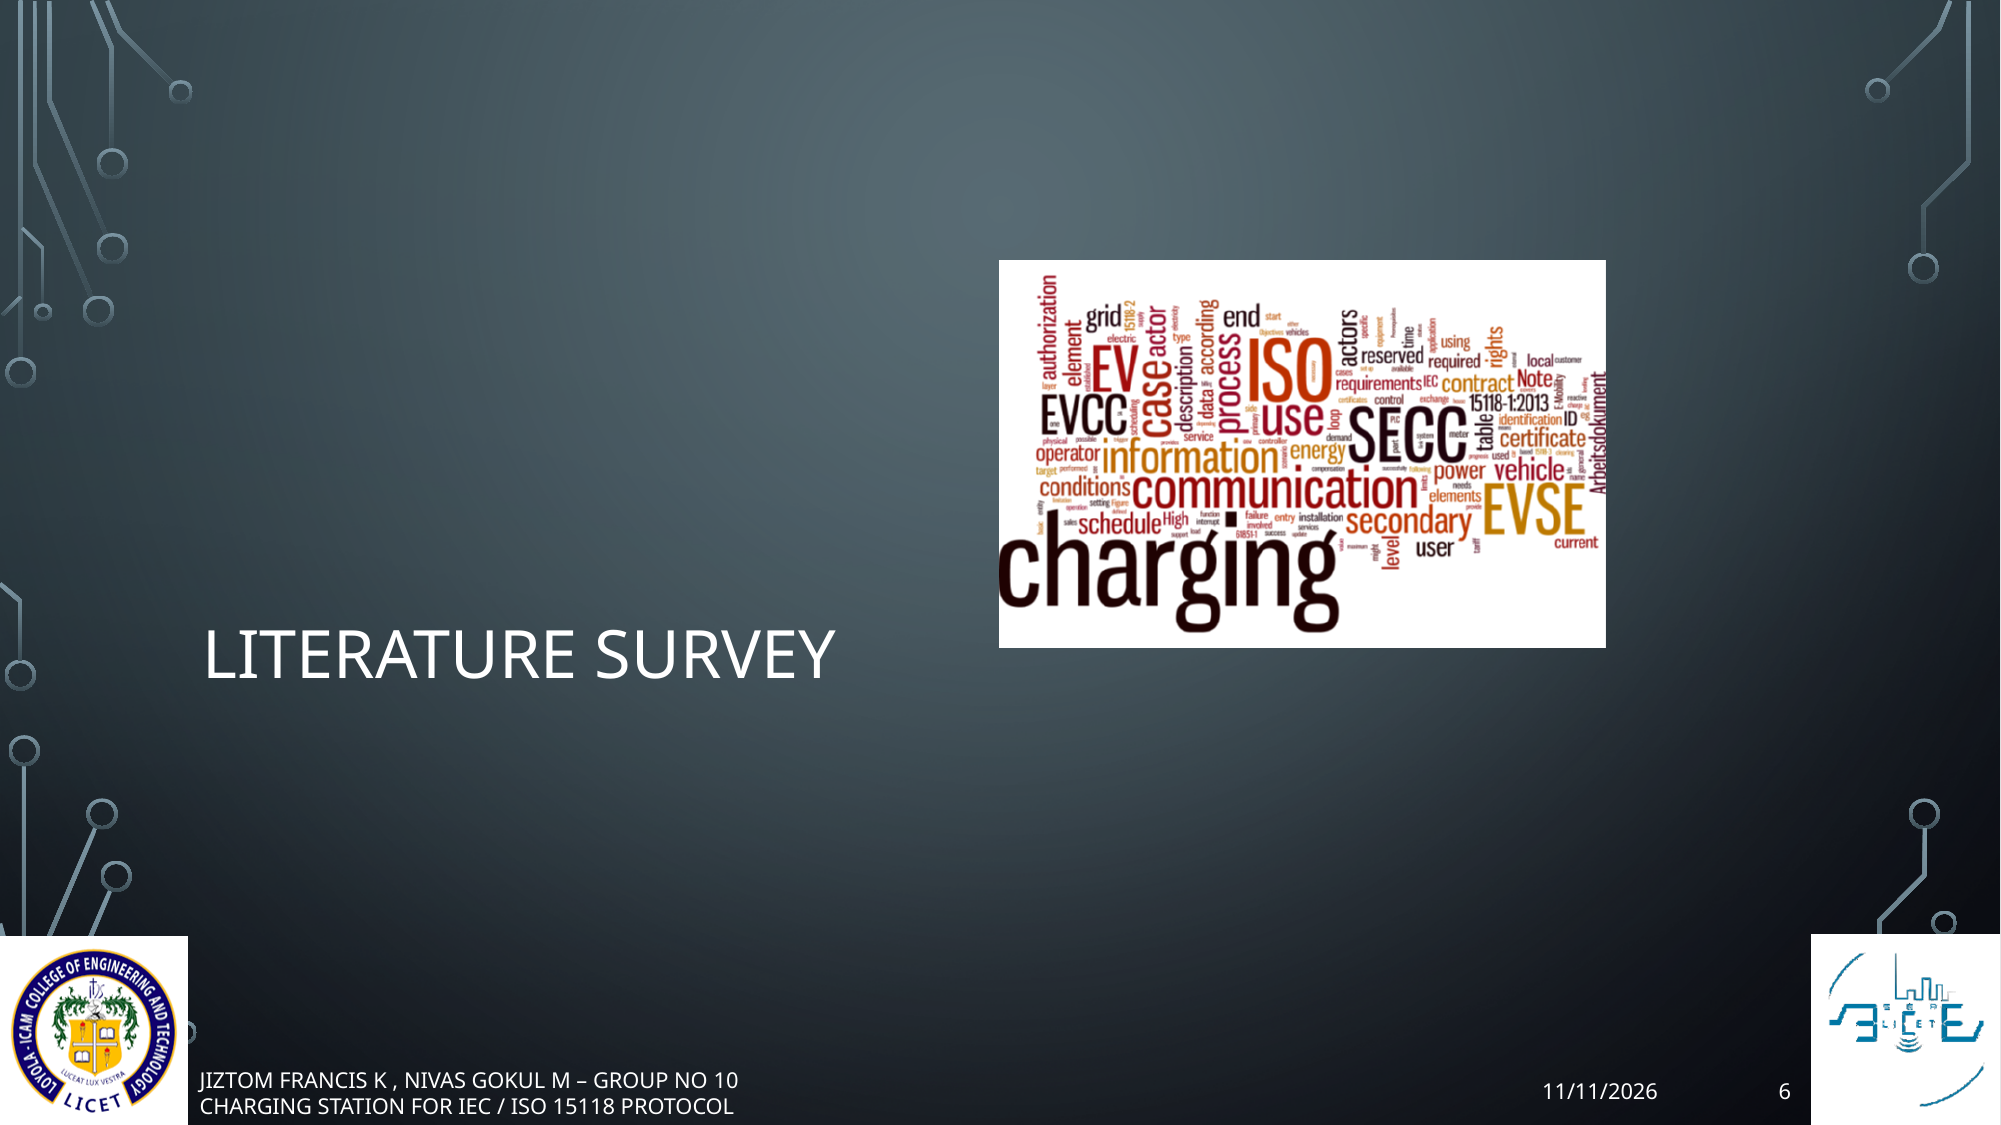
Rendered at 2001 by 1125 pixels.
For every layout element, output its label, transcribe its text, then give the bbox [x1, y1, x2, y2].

slide_number 6 [1679, 1062, 1807, 1123]
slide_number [1222, 1062, 1673, 1123]
footer JIZTOM FRANCIS K , NIVAS GOKUL M – GROUP NO 10 CHARGING STATION FOR IEC / ISO 15118 PROTOCOL [184, 1062, 1209, 1123]
title Literature survey [187, 232, 1813, 701]
picture [1810, 934, 2001, 1125]
picture [999, 260, 1606, 649]
picture [0, 936, 188, 1125]
